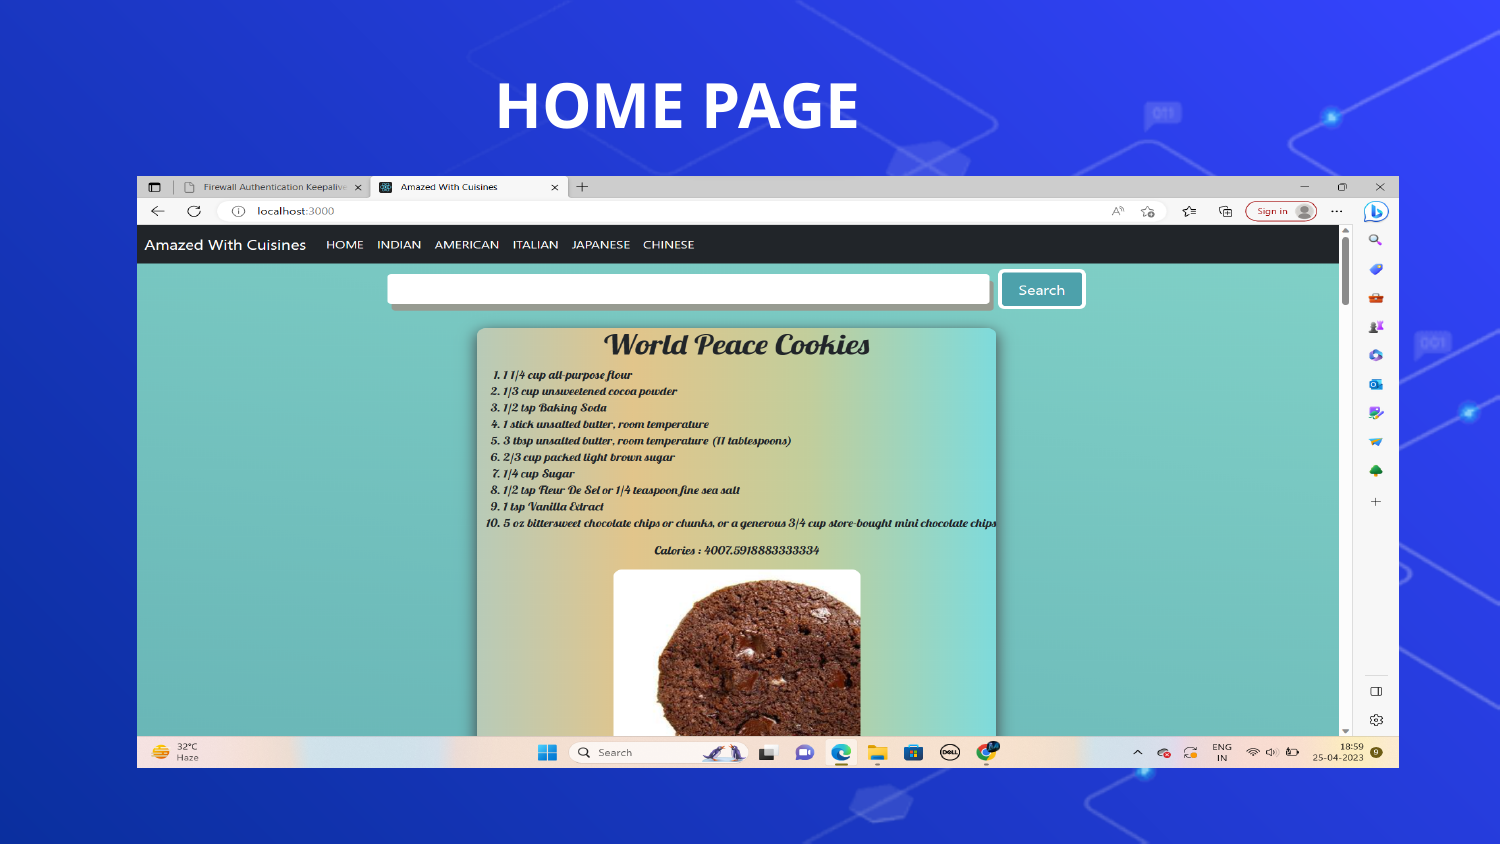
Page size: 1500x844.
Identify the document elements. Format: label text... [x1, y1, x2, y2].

picture [0, 0, 1500, 844]
title HOME PAGE [261, 47, 1128, 174]
